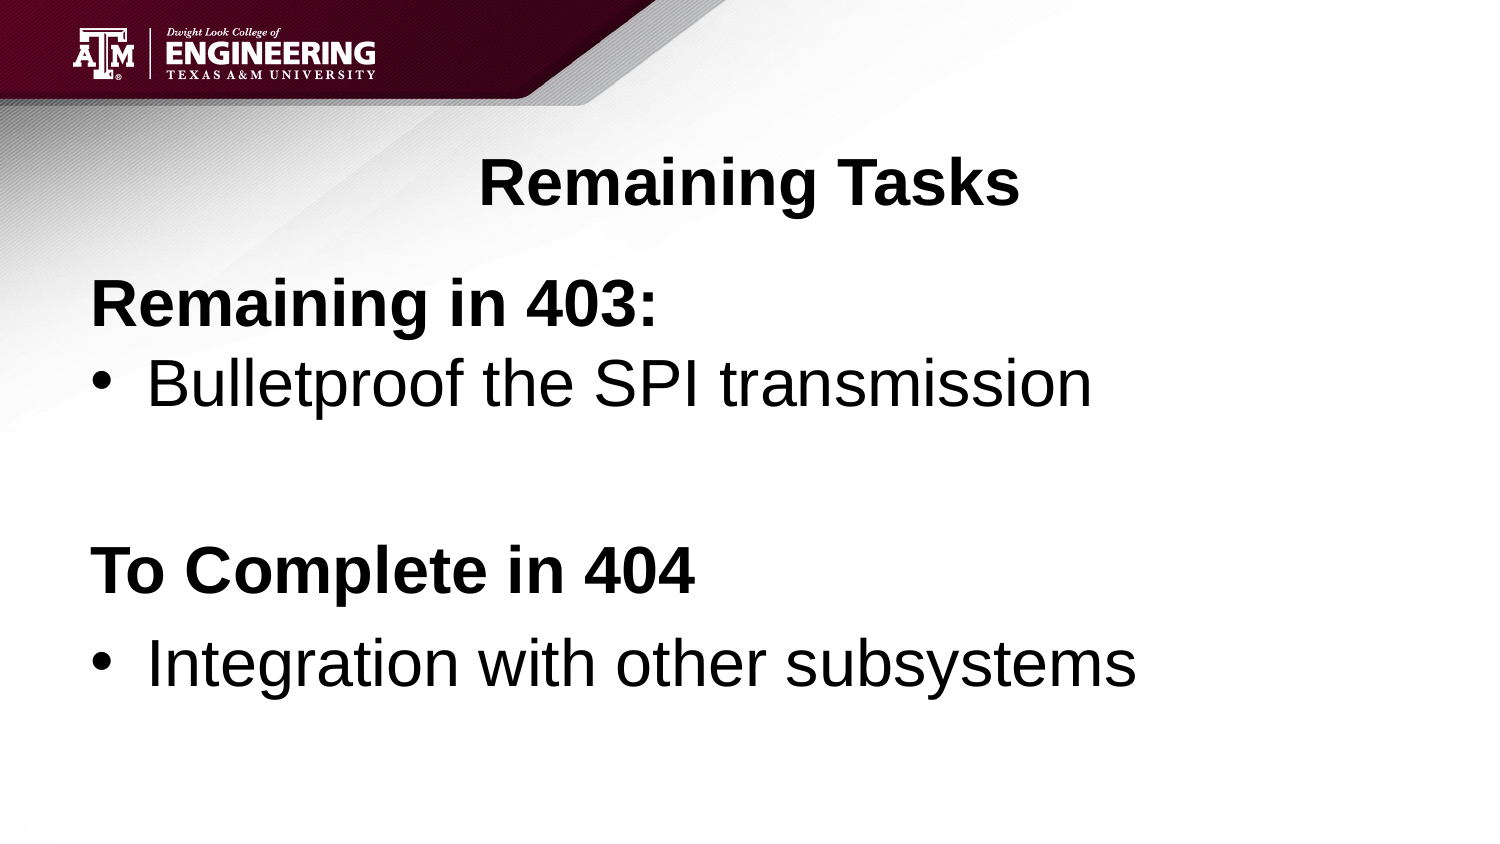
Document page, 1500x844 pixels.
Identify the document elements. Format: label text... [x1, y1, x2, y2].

picture [0, 0, 1500, 844]
title Remaining Tasks [75, 129, 1425, 228]
list Remaining in 403: Bulletproof the SPI transmission To Complete in 404 Integration with other subsystems [75, 252, 1425, 823]
